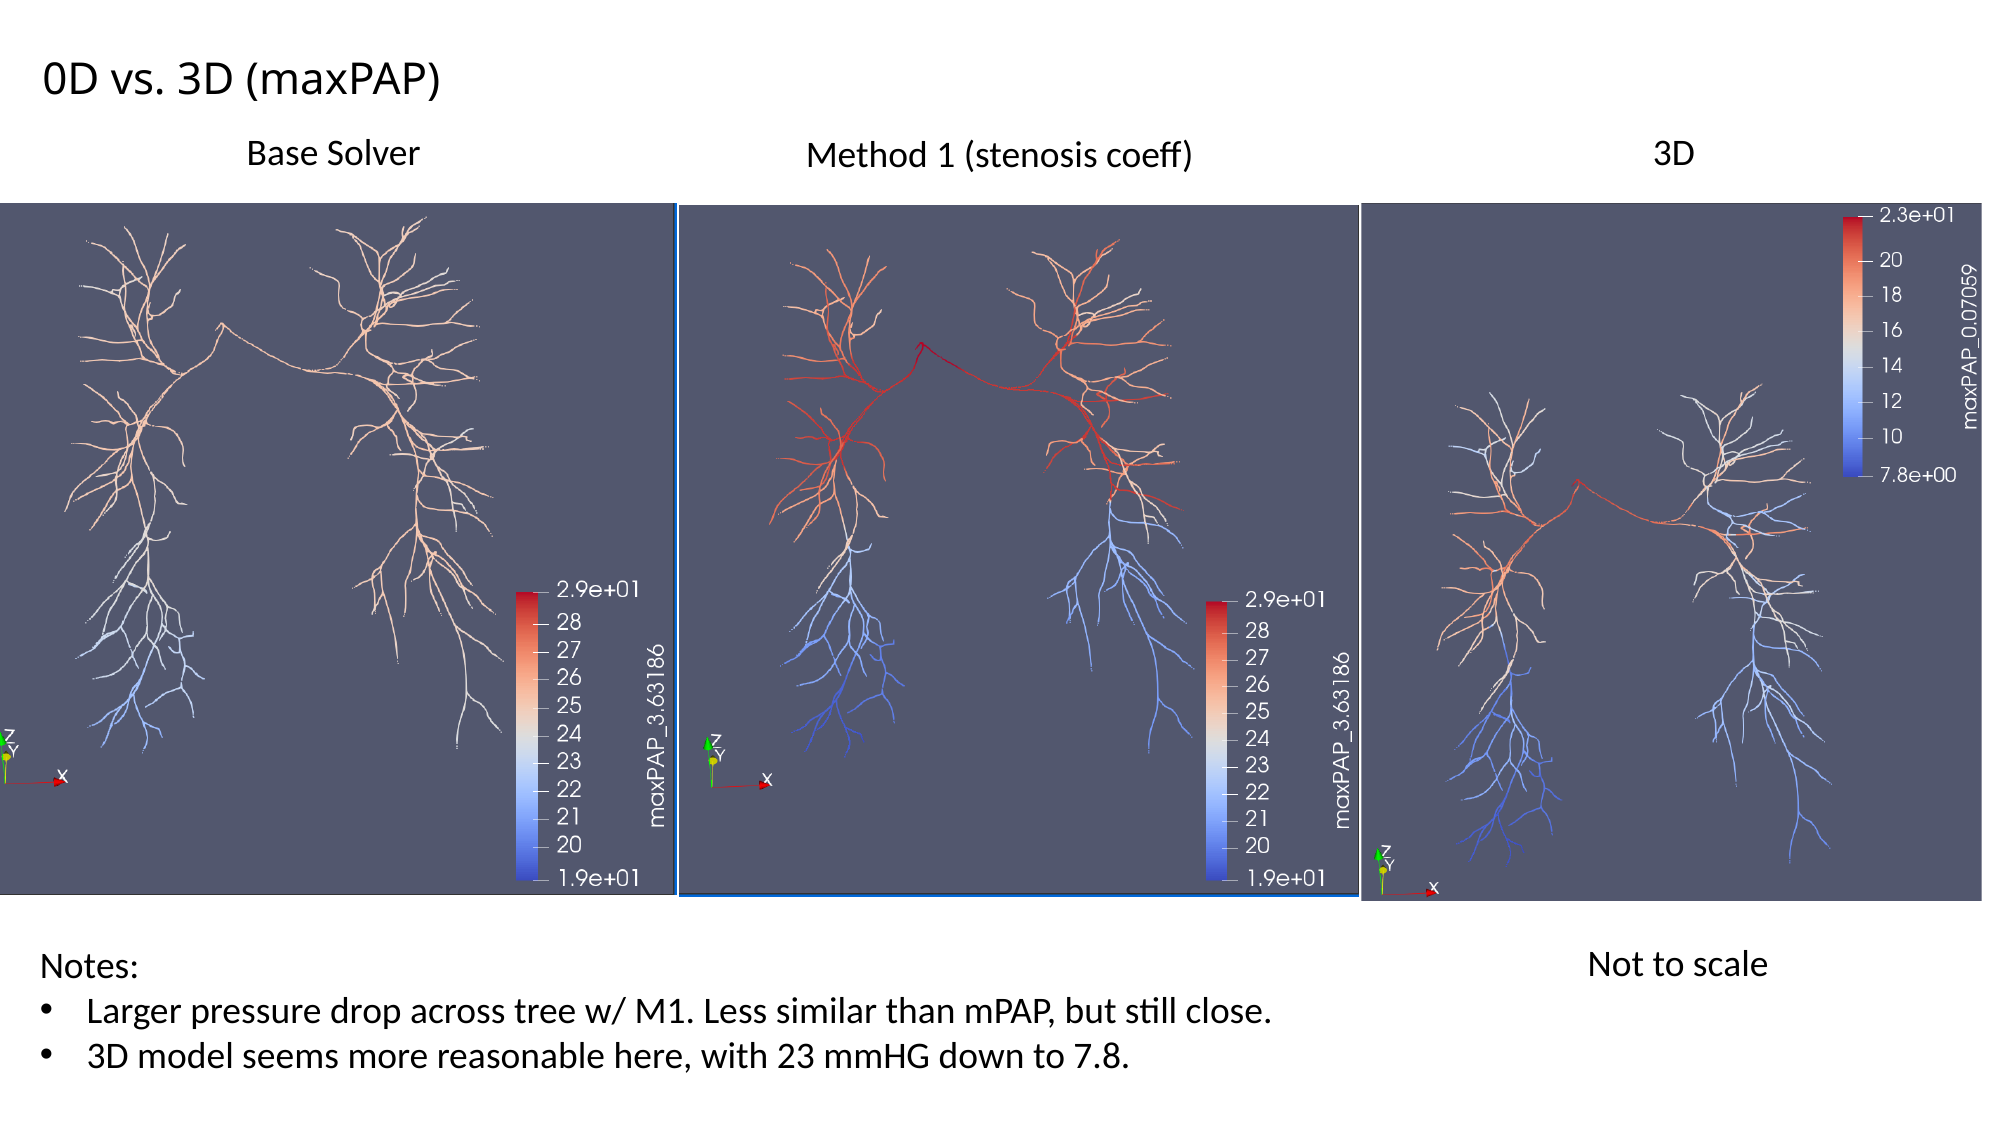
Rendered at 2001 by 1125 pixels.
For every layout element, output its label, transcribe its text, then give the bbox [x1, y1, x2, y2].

title 0D vs. 3D (maxPAP) [27, 49, 1446, 112]
text_box Notes: Larger pressure drop across tree w/ M1. Less similar than mPAP, but still close. 3D model seems more reasonable here, with 23 mmHG down to 7.8. [25, 934, 1477, 1084]
text_box Base Solver [127, 120, 540, 181]
text_box Not to scale [1478, 931, 1869, 992]
picture [679, 205, 1359, 897]
picture [1361, 202, 1982, 901]
text_box 3D [1423, 120, 1925, 181]
picture [0, 202, 677, 895]
text_box Method 1 (stenosis coeff) [749, 123, 1251, 183]
